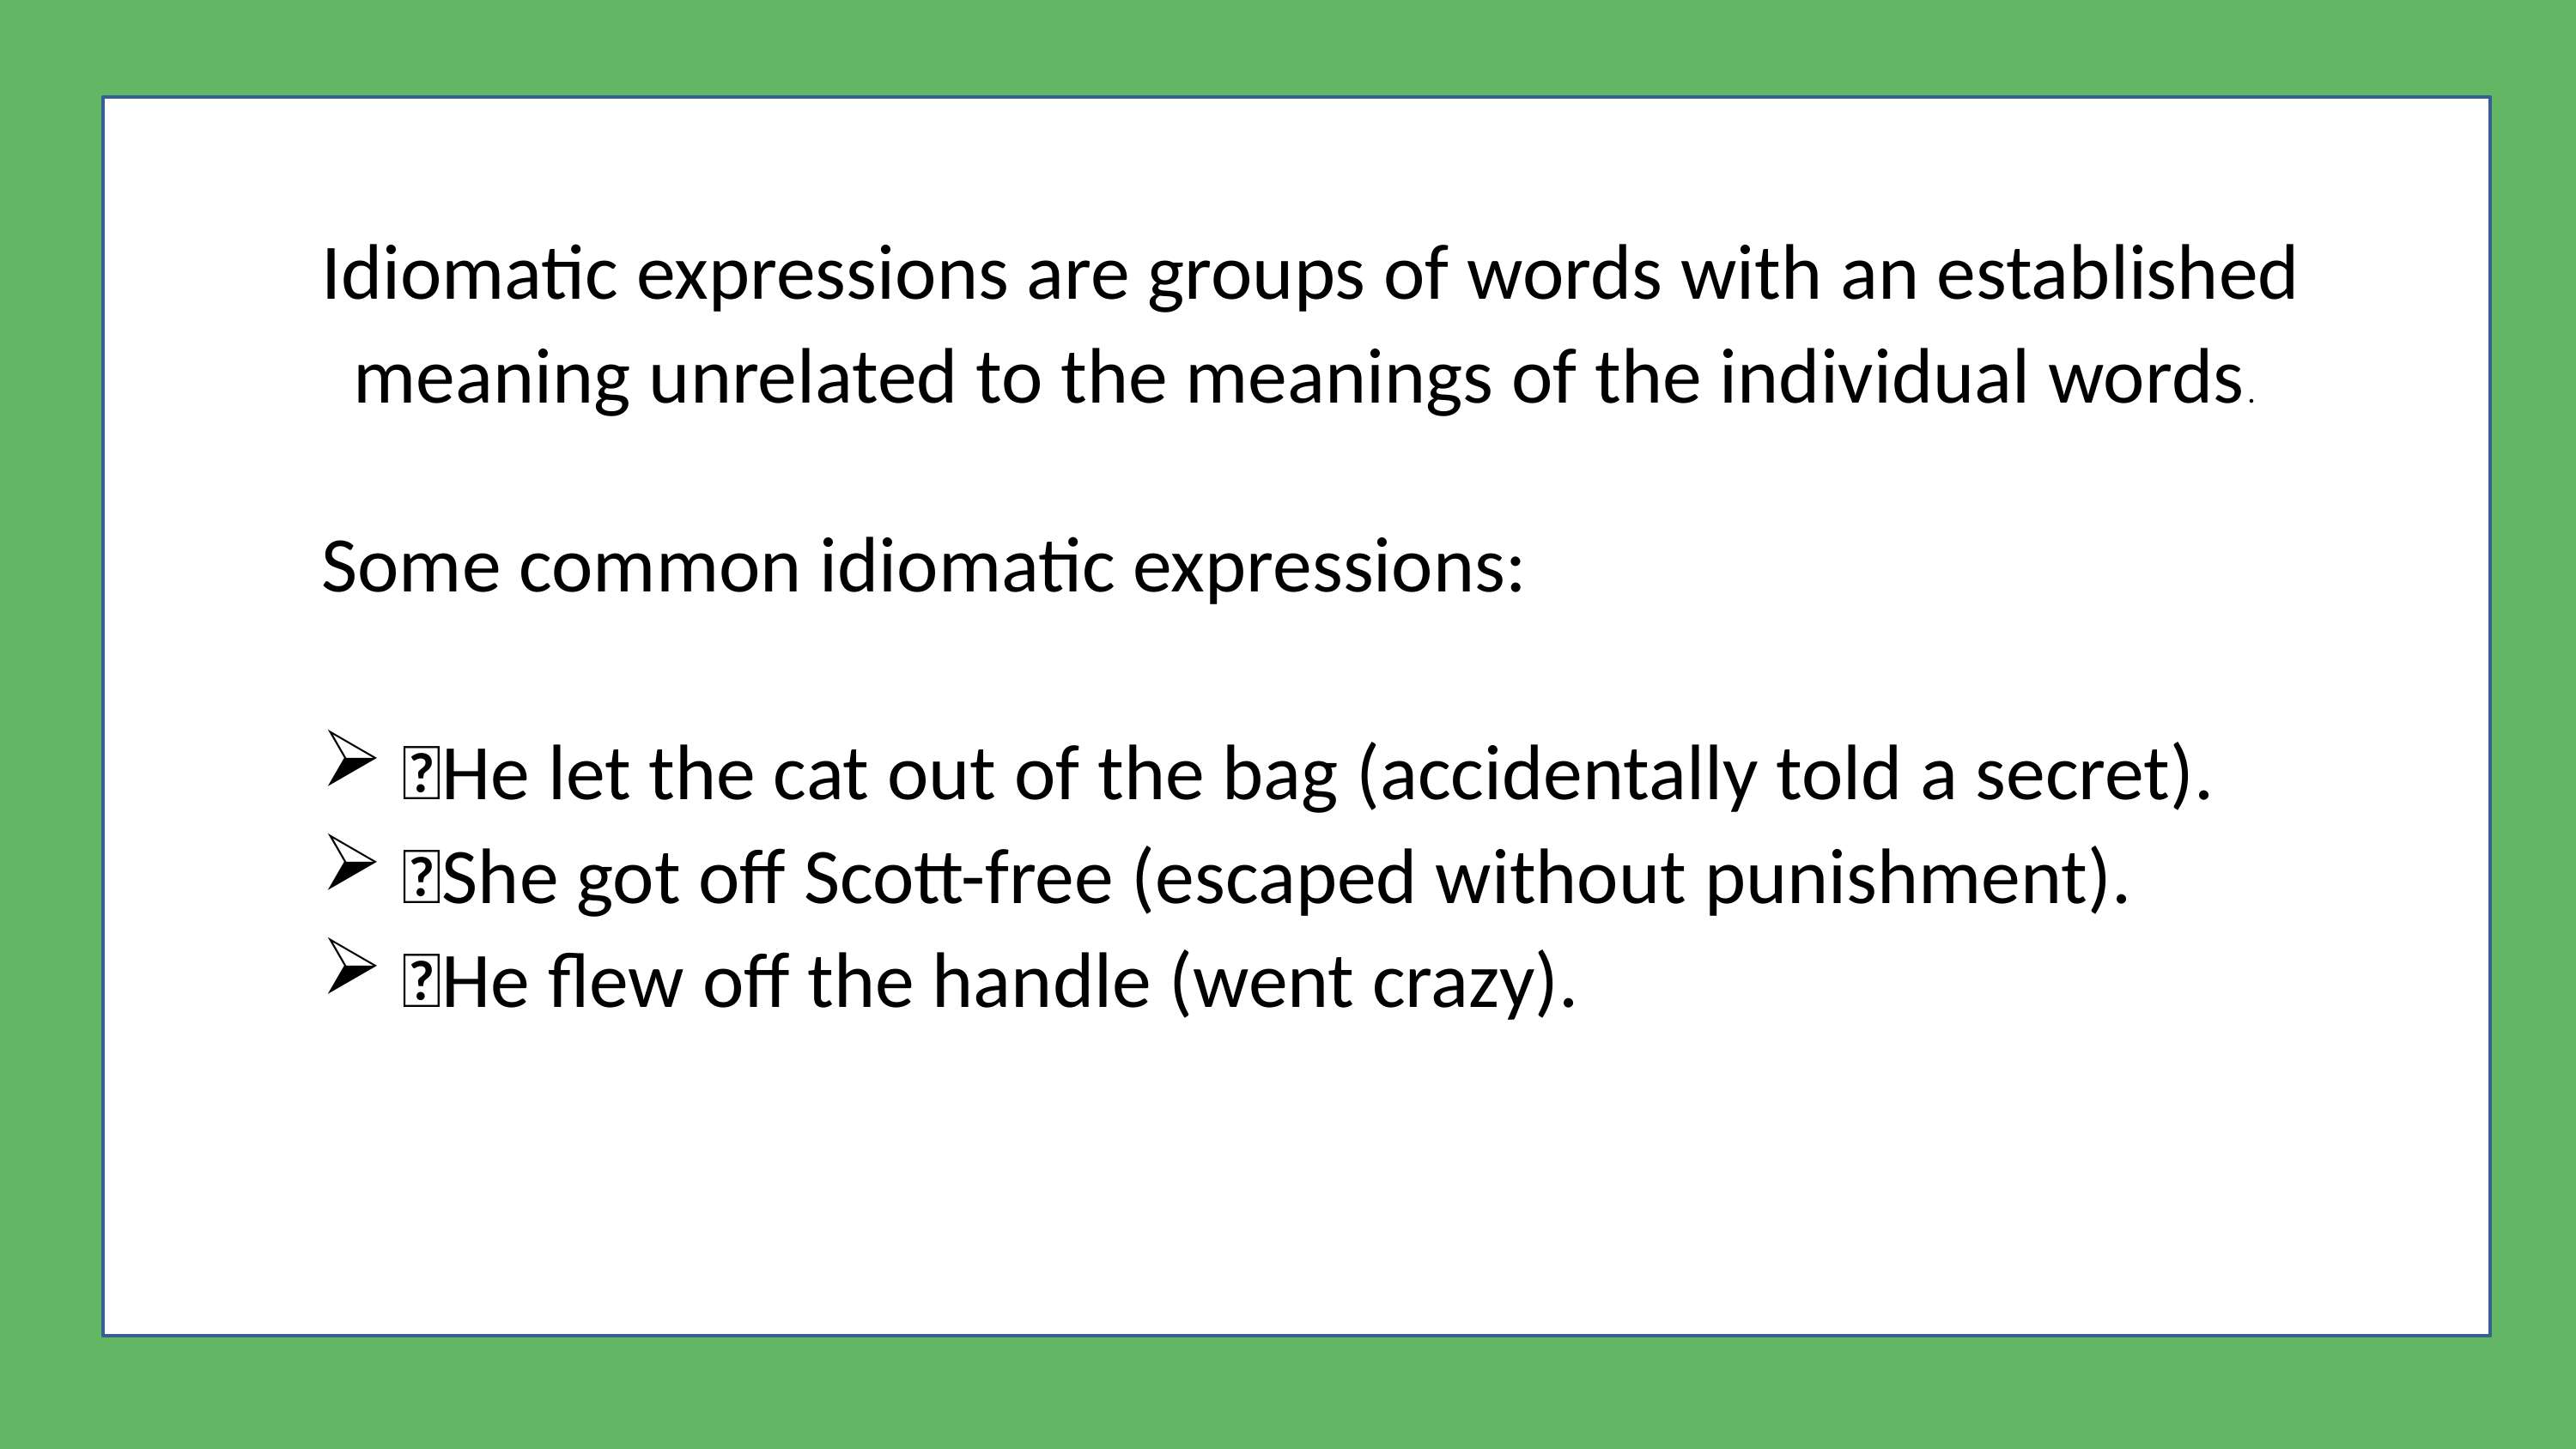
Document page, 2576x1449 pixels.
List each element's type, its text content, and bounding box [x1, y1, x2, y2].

text_box [101, 95, 2492, 1337]
text_box Idiomatic expressions are groups of words with an established meaning unrelated to the meanings of the individual words. Some common idiomatic expressions: He let the cat out of the bag (accidentally told a secret). She got off Scott-free (escaped without punishment). He flew off the handle (went crazy). [308, 204, 2342, 1083]
